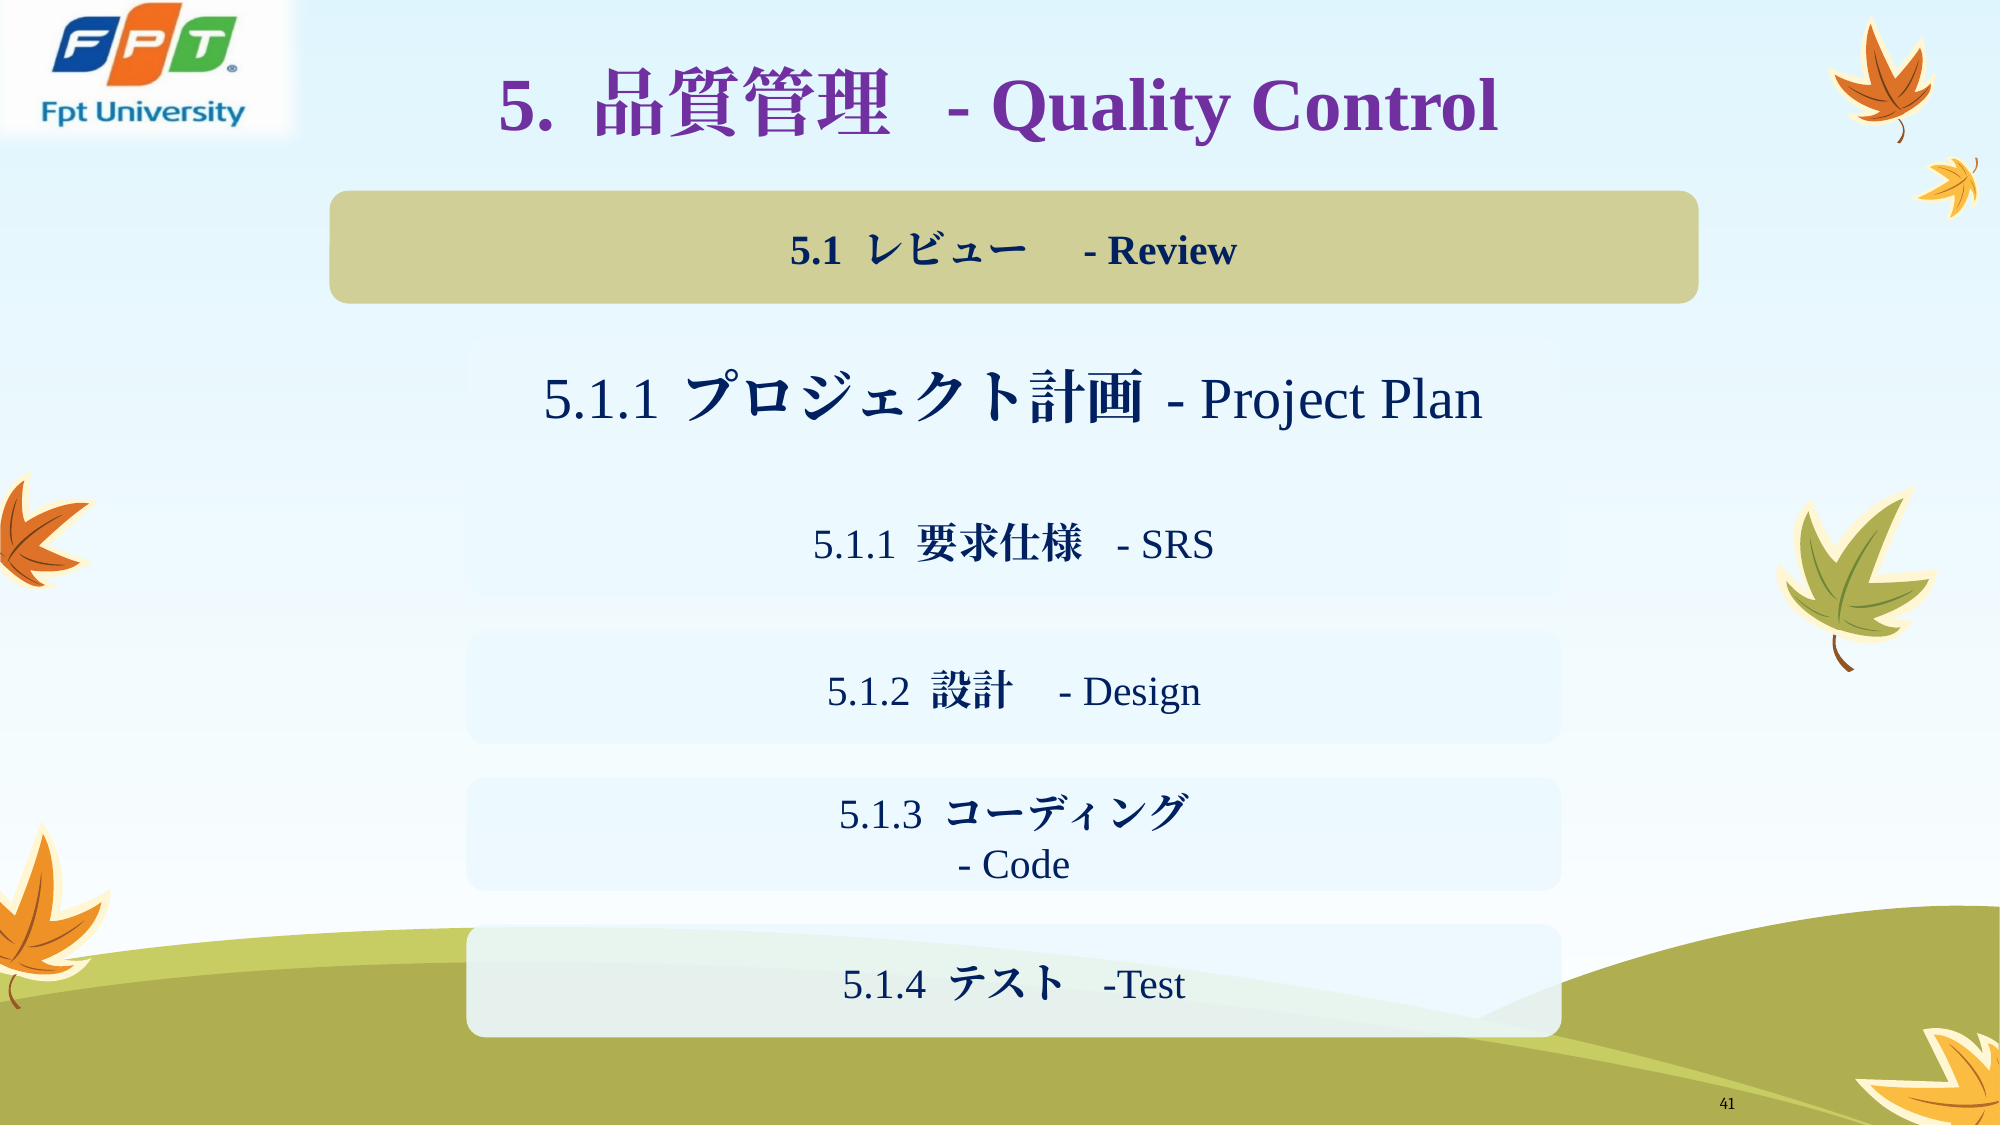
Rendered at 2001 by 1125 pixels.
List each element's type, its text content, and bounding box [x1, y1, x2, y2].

title 5. 品質管理 - Quality Control [312, 12, 1749, 155]
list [158, 190, 1870, 1038]
picture [0, 0, 312, 155]
slide_number 41 [1644, 1083, 1750, 1122]
